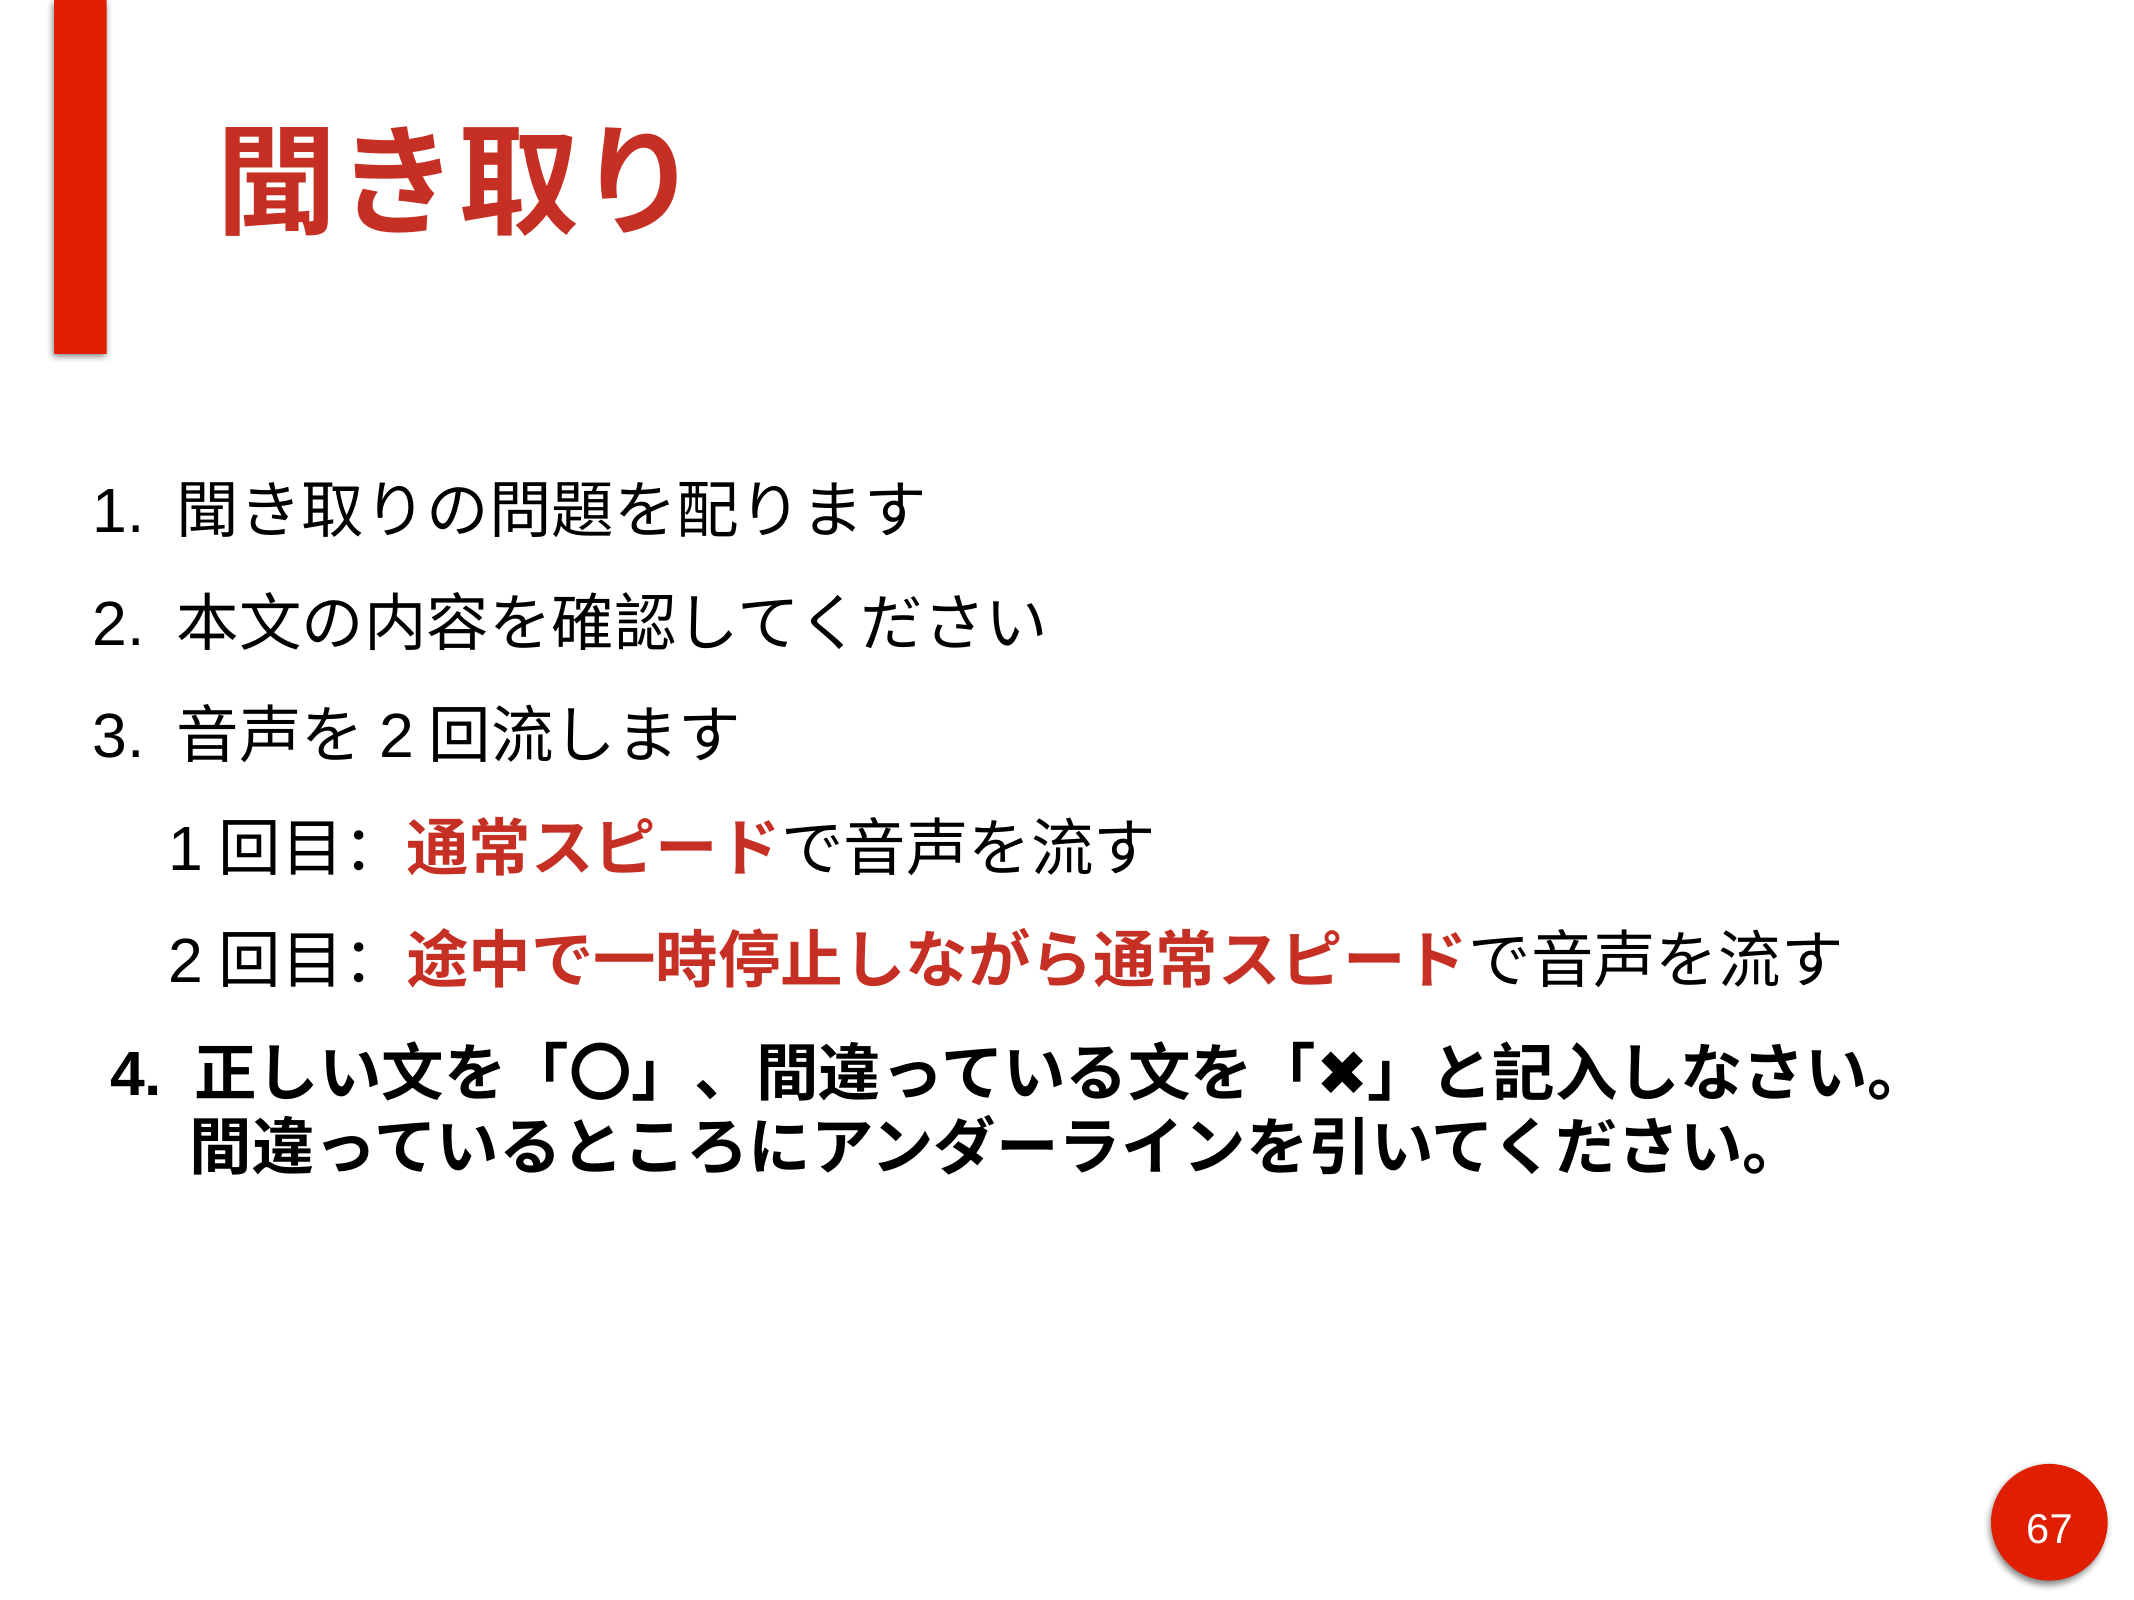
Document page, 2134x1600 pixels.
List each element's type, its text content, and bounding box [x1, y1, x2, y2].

slide_number 67 [2012, 1532, 2087, 1552]
list 1. 聞き取りの問題を配ります 2. 本文の内容を確認してください 3. 音声を2回流します 1回目：通常スピードで音声を流す 2回目：途中で一時停止しながら通常スピードで音声を流す 4. 正しい文を「〇」、間違っている文を「✖」と記入しなさい。 間違っているところにアンダーラインを引いてください。 [84, 386, 2087, 1532]
title 聞き取り [208, 11, 1997, 343]
